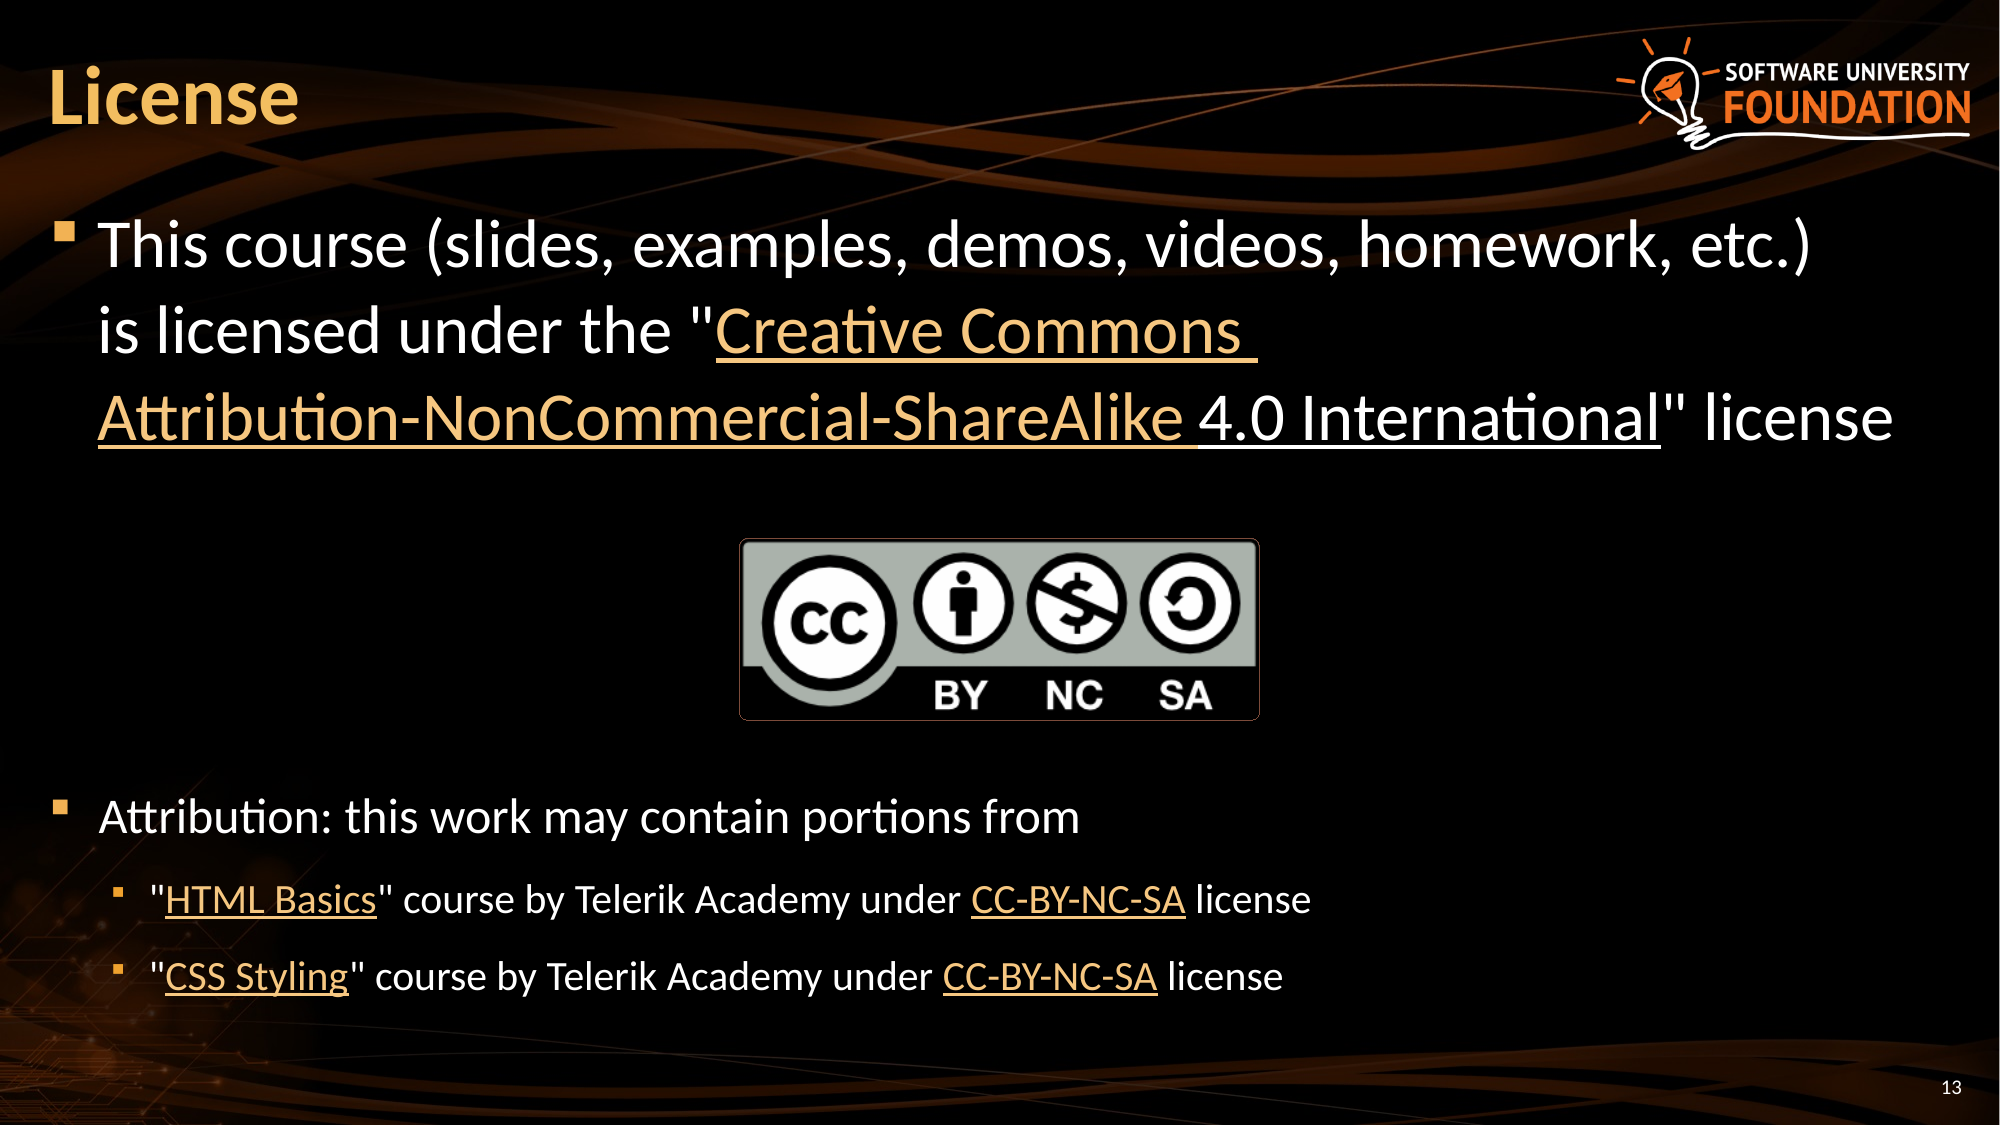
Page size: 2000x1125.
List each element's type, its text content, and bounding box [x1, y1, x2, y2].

picture [0, 0, 2000, 1125]
list This course (slides, examples, demos, videos, homework, etc.) is licensed under the "Creative Commons Attribution-NonCommercial-ShareAlike 4.0 International" license [31, 188, 1968, 484]
list Attribution: this work may contain portions from "HTML Basics" course by Telerik Academy under CC-BY-NC-SA license "CSS Styling" course by Telerik Academy under CC-BY-NC-SA license [30, 774, 1968, 1103]
title License [30, 6, 1602, 189]
